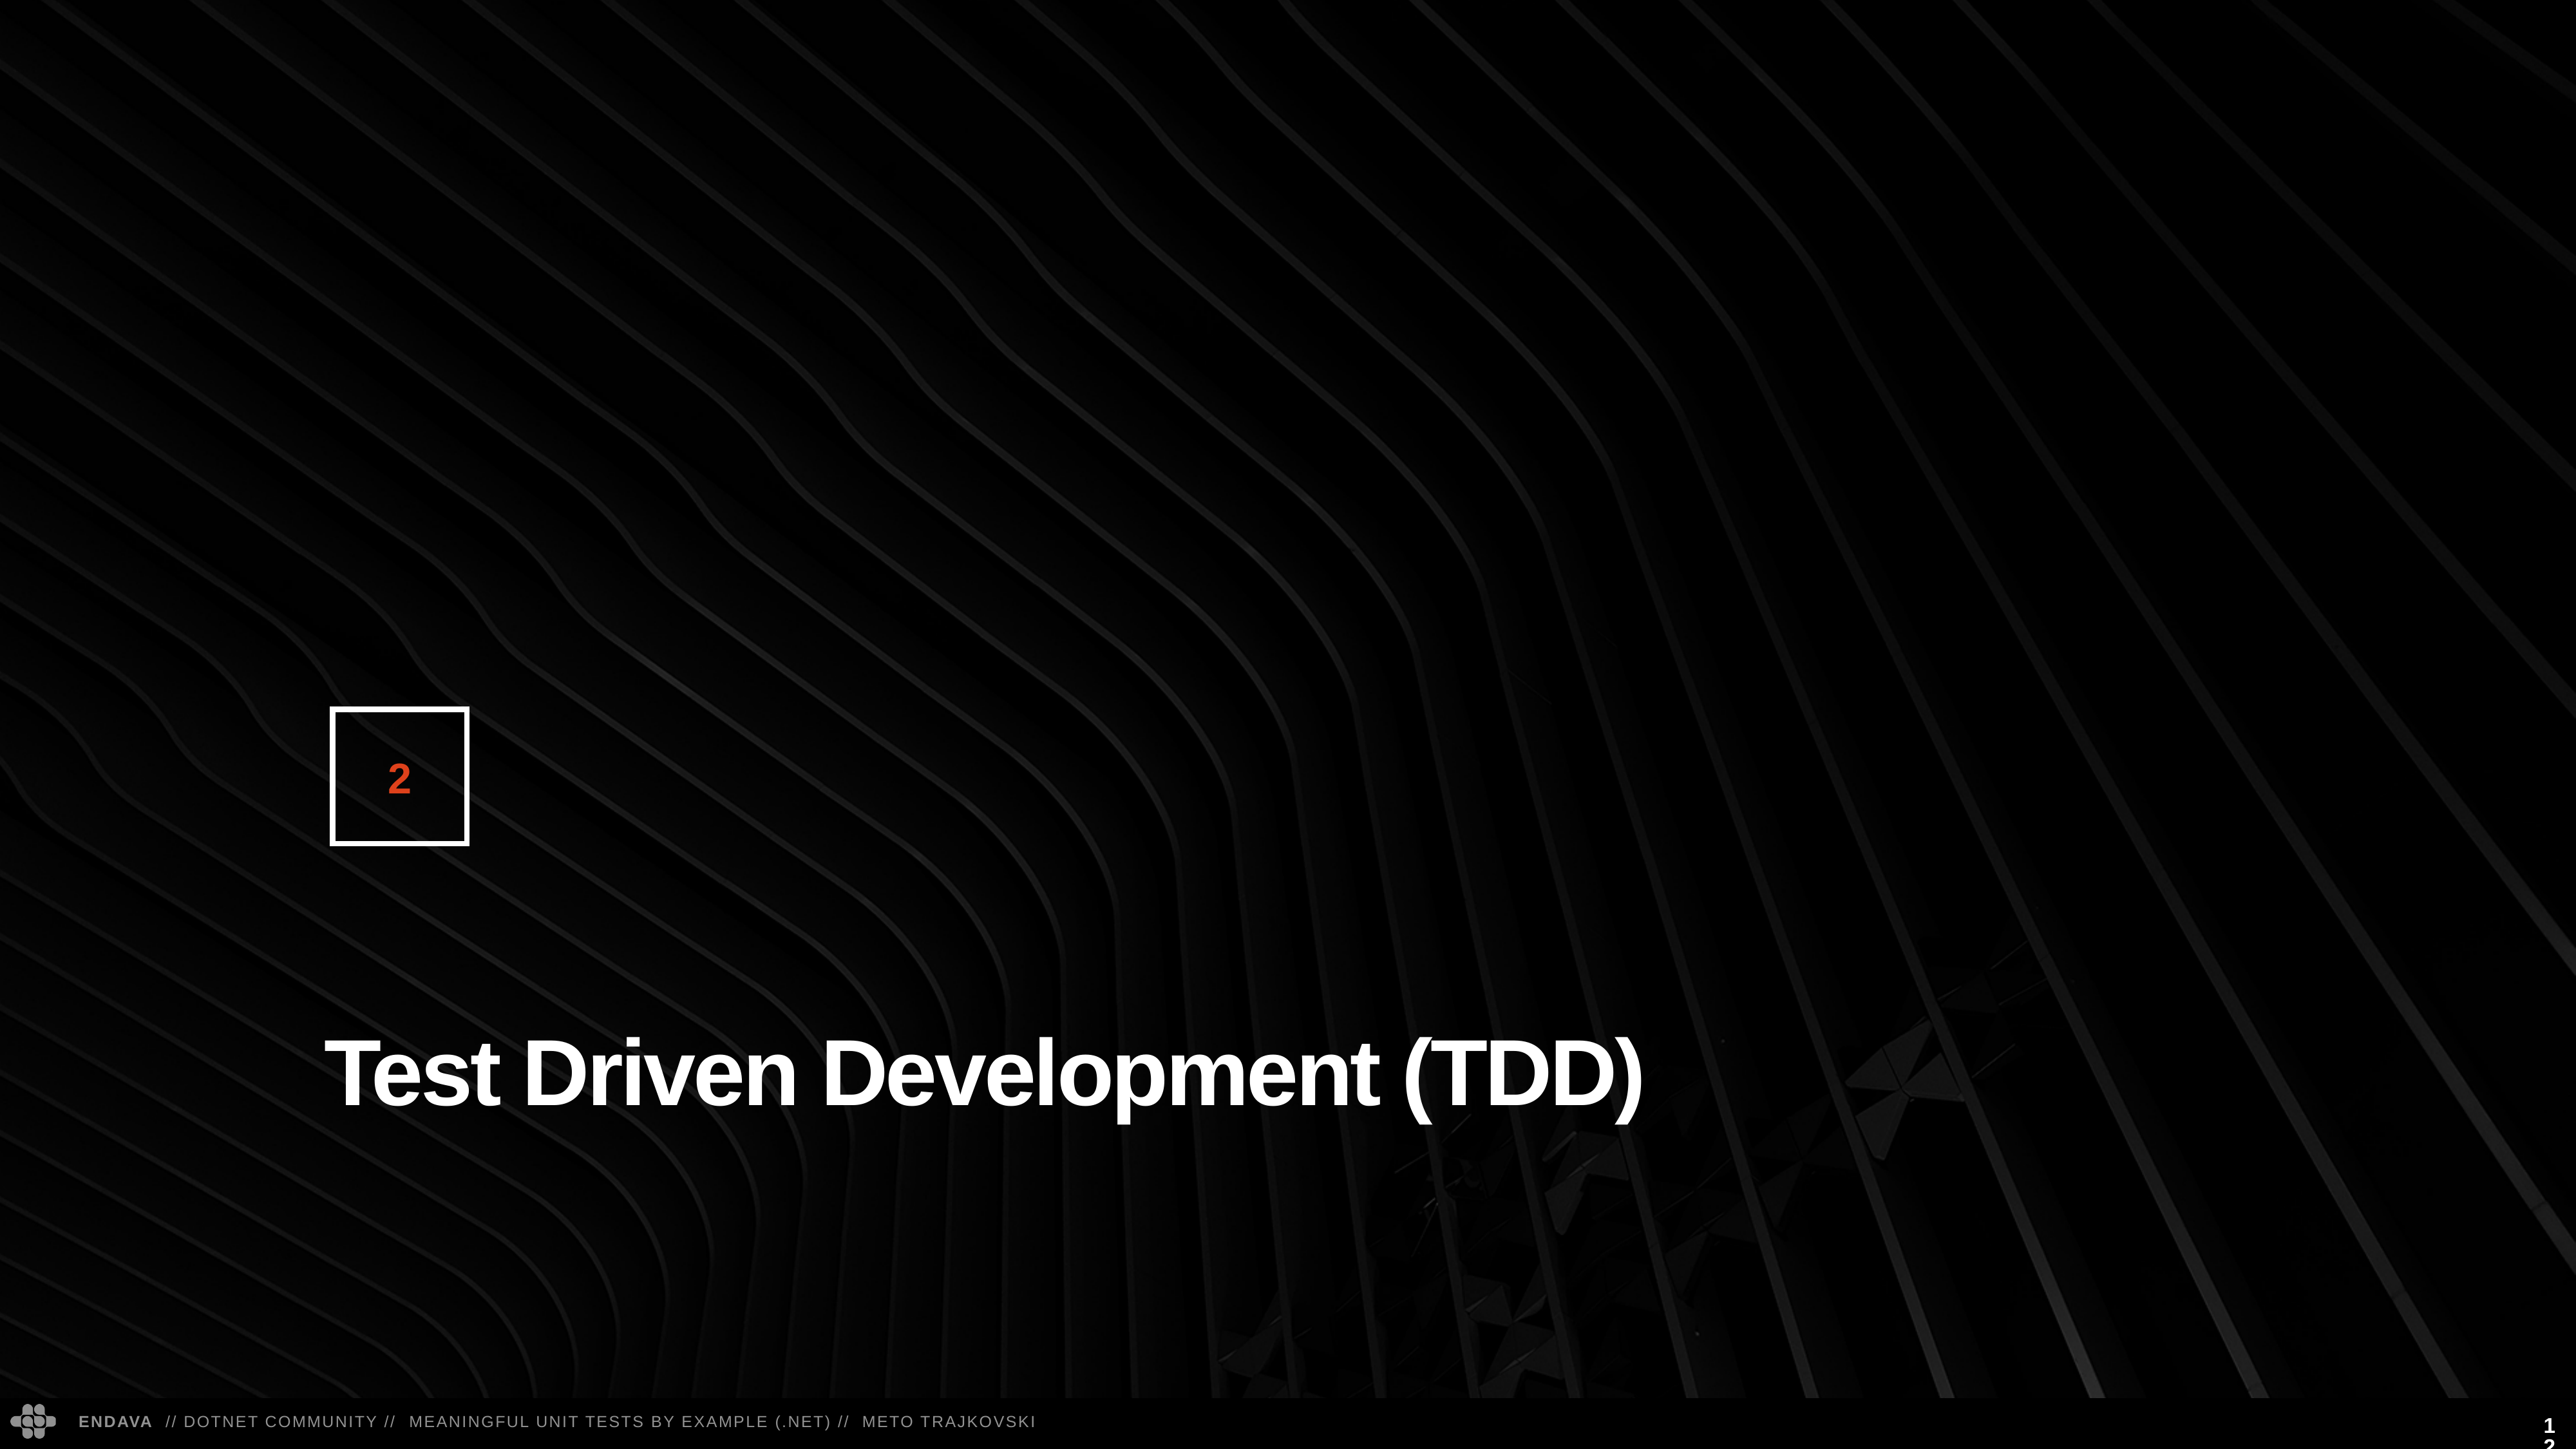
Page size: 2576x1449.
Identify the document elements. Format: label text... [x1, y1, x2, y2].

slide_number 12 [2535, 1403, 2565, 1445]
picture [0, 0, 2576, 1398]
